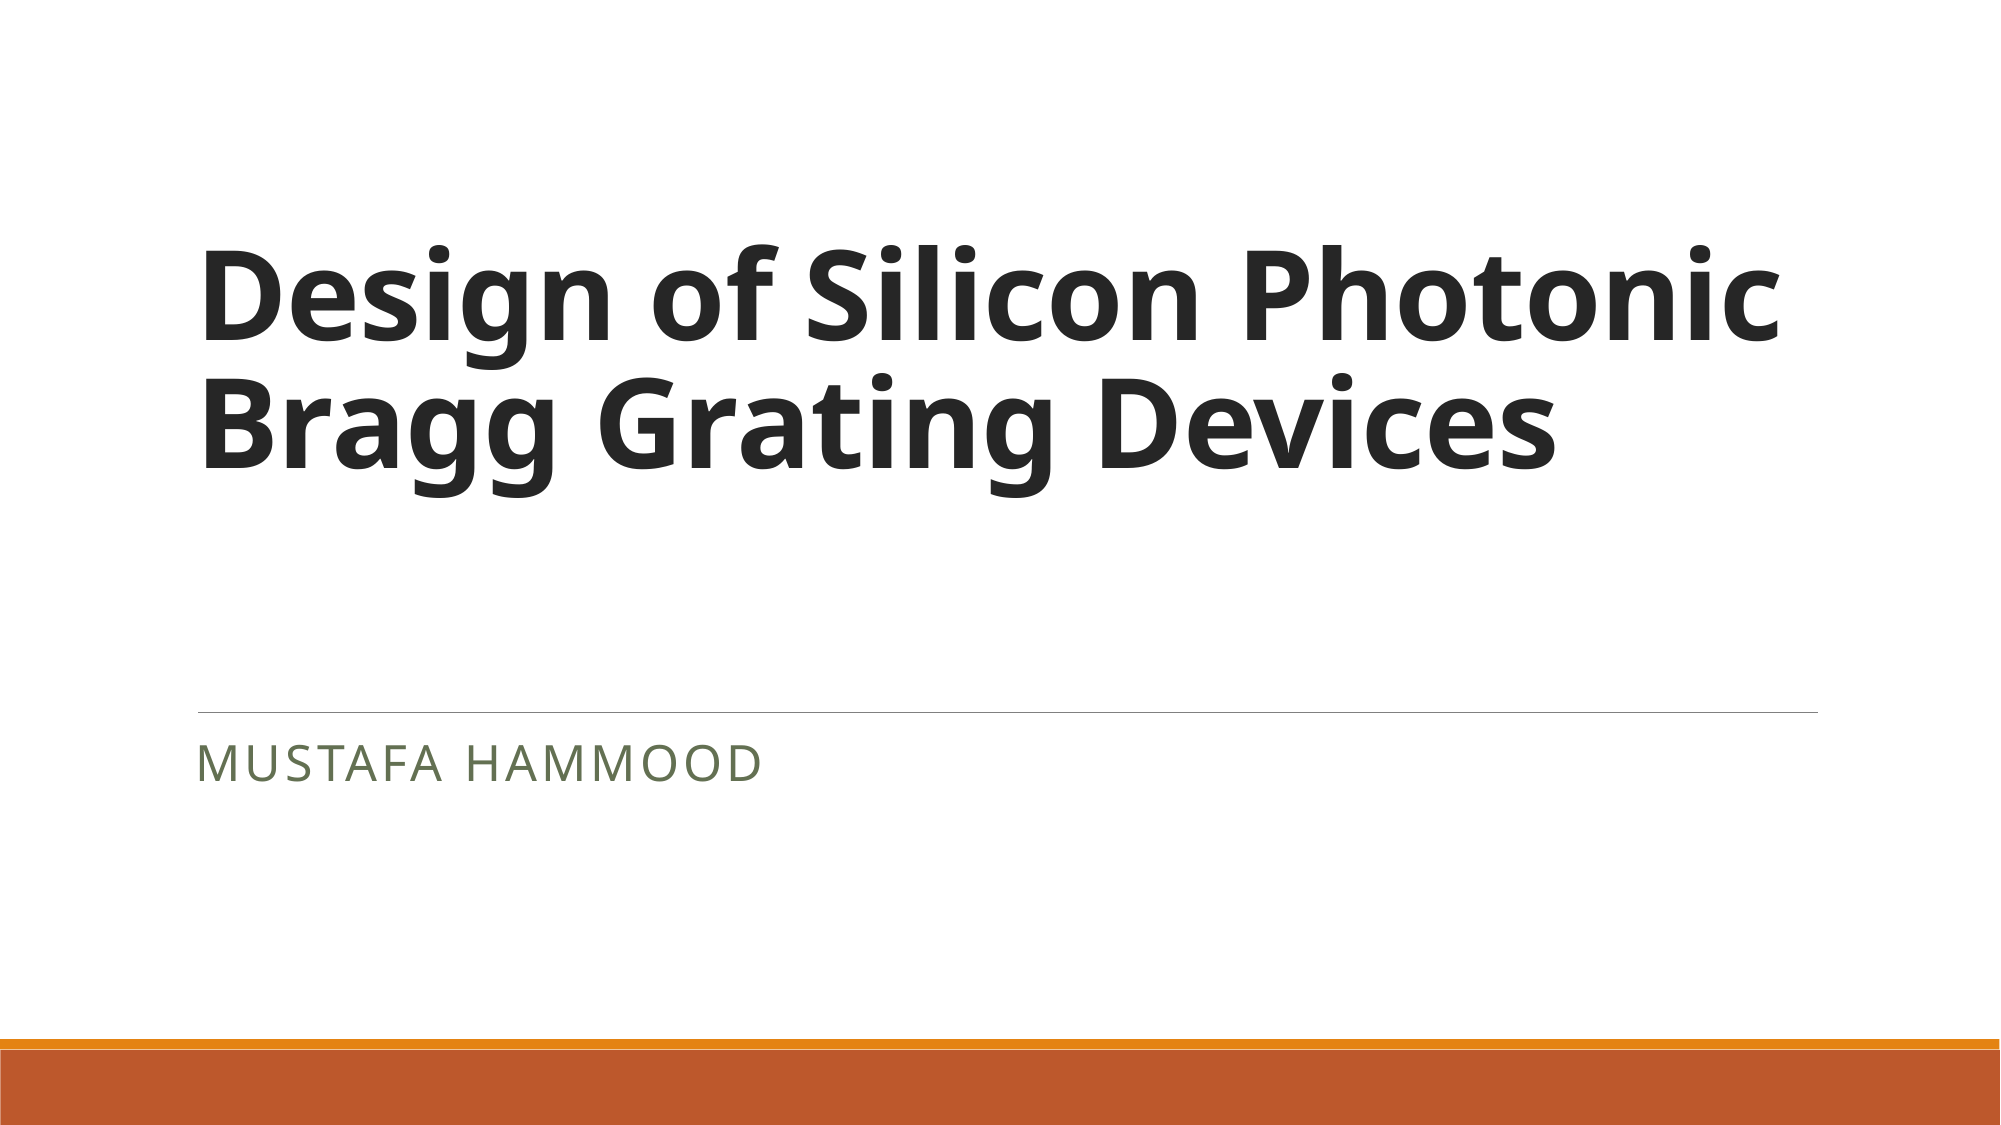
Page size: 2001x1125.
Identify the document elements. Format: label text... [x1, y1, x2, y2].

title Design of Silicon Photonic Bragg Grating Devices [180, 124, 1830, 710]
subtitle Mustafa Hammood [180, 730, 1831, 919]
